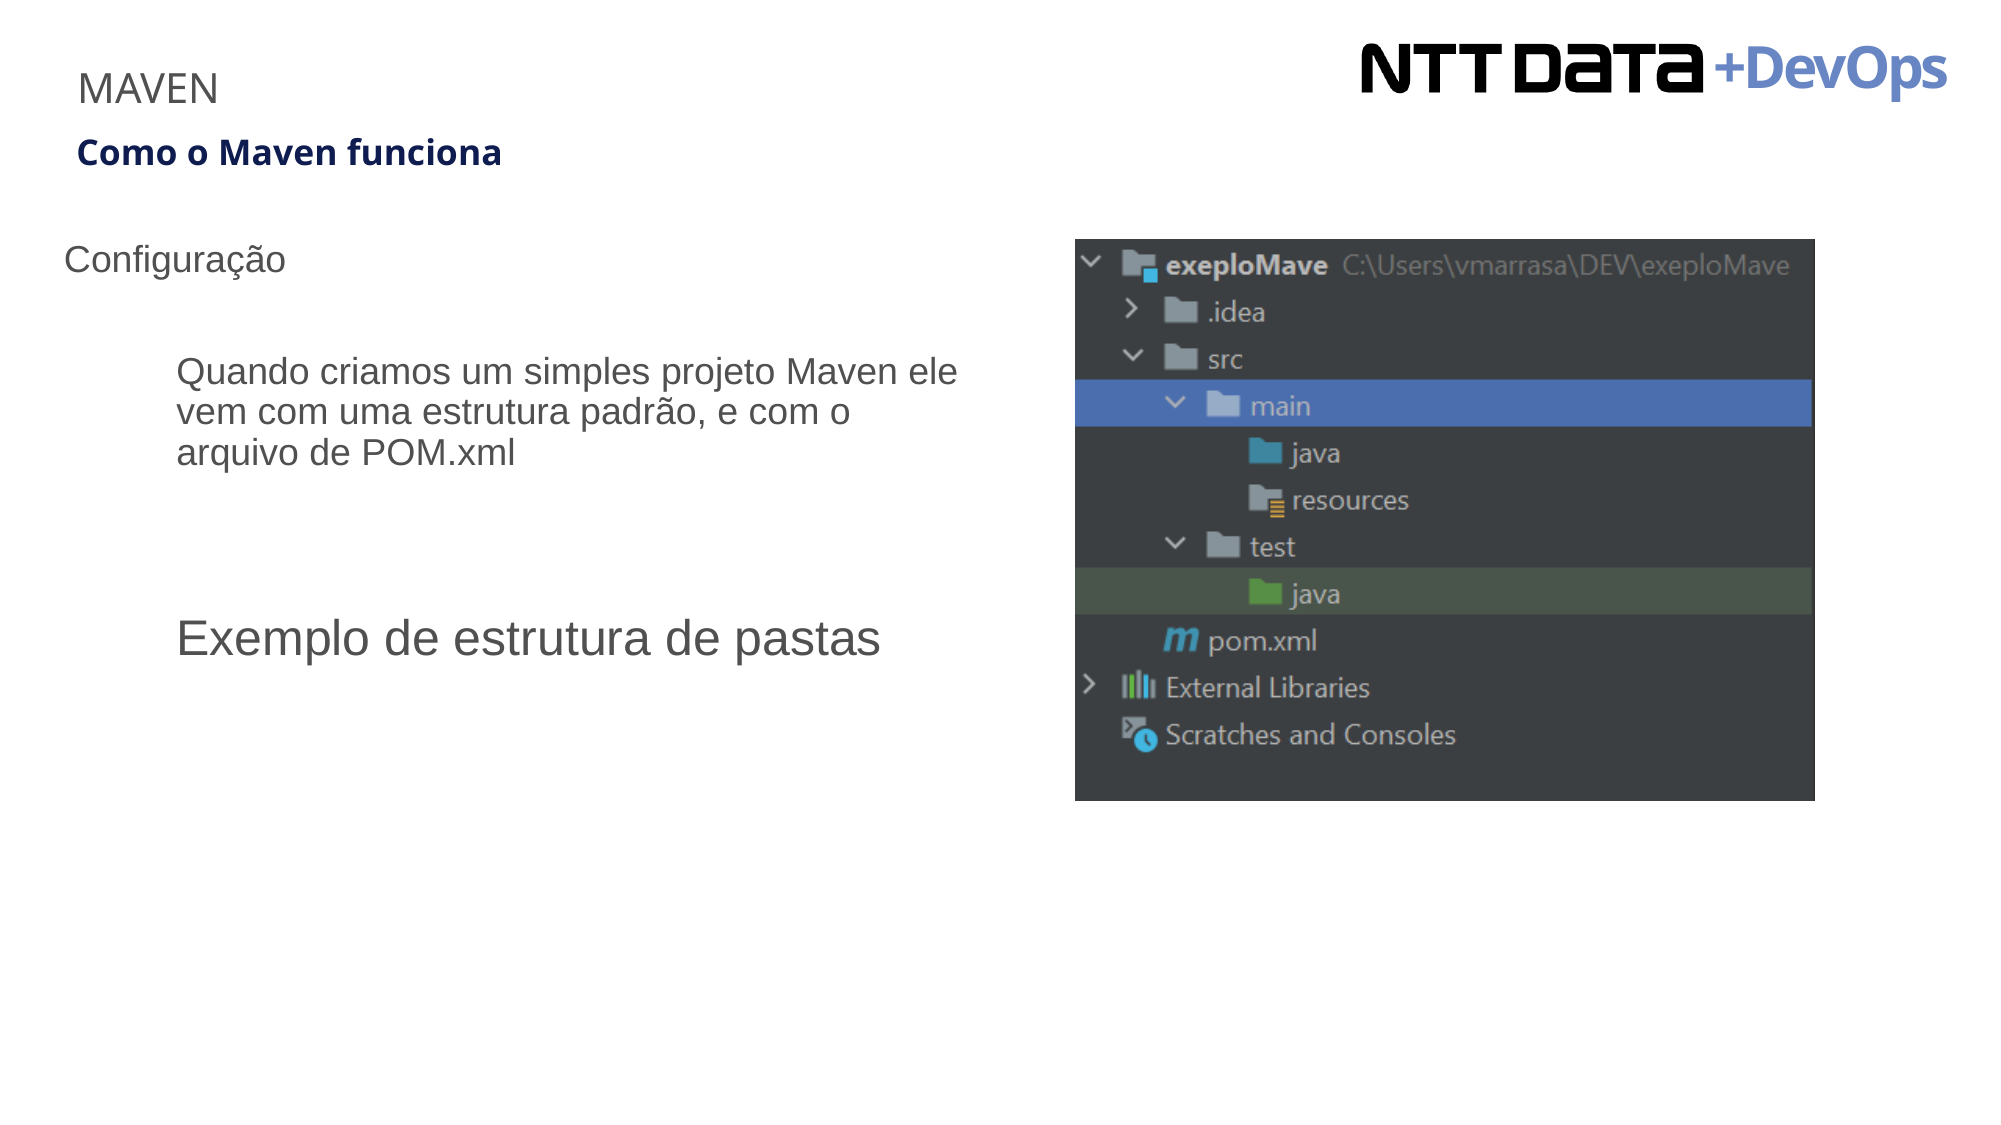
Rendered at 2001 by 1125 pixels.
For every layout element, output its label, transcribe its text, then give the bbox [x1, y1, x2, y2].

text_box Configuração Quando criamos um simples projeto Maven ele vem com uma estrutura padrão, e com o arquivo de POM.xml Exemplo de estrutura de pastas [49, 232, 1951, 801]
picture [1075, 239, 1815, 801]
text_box Como o Maven funciona [61, 122, 639, 180]
text_box MAVEN [62, 31, 1153, 149]
picture [1337, 19, 1726, 116]
